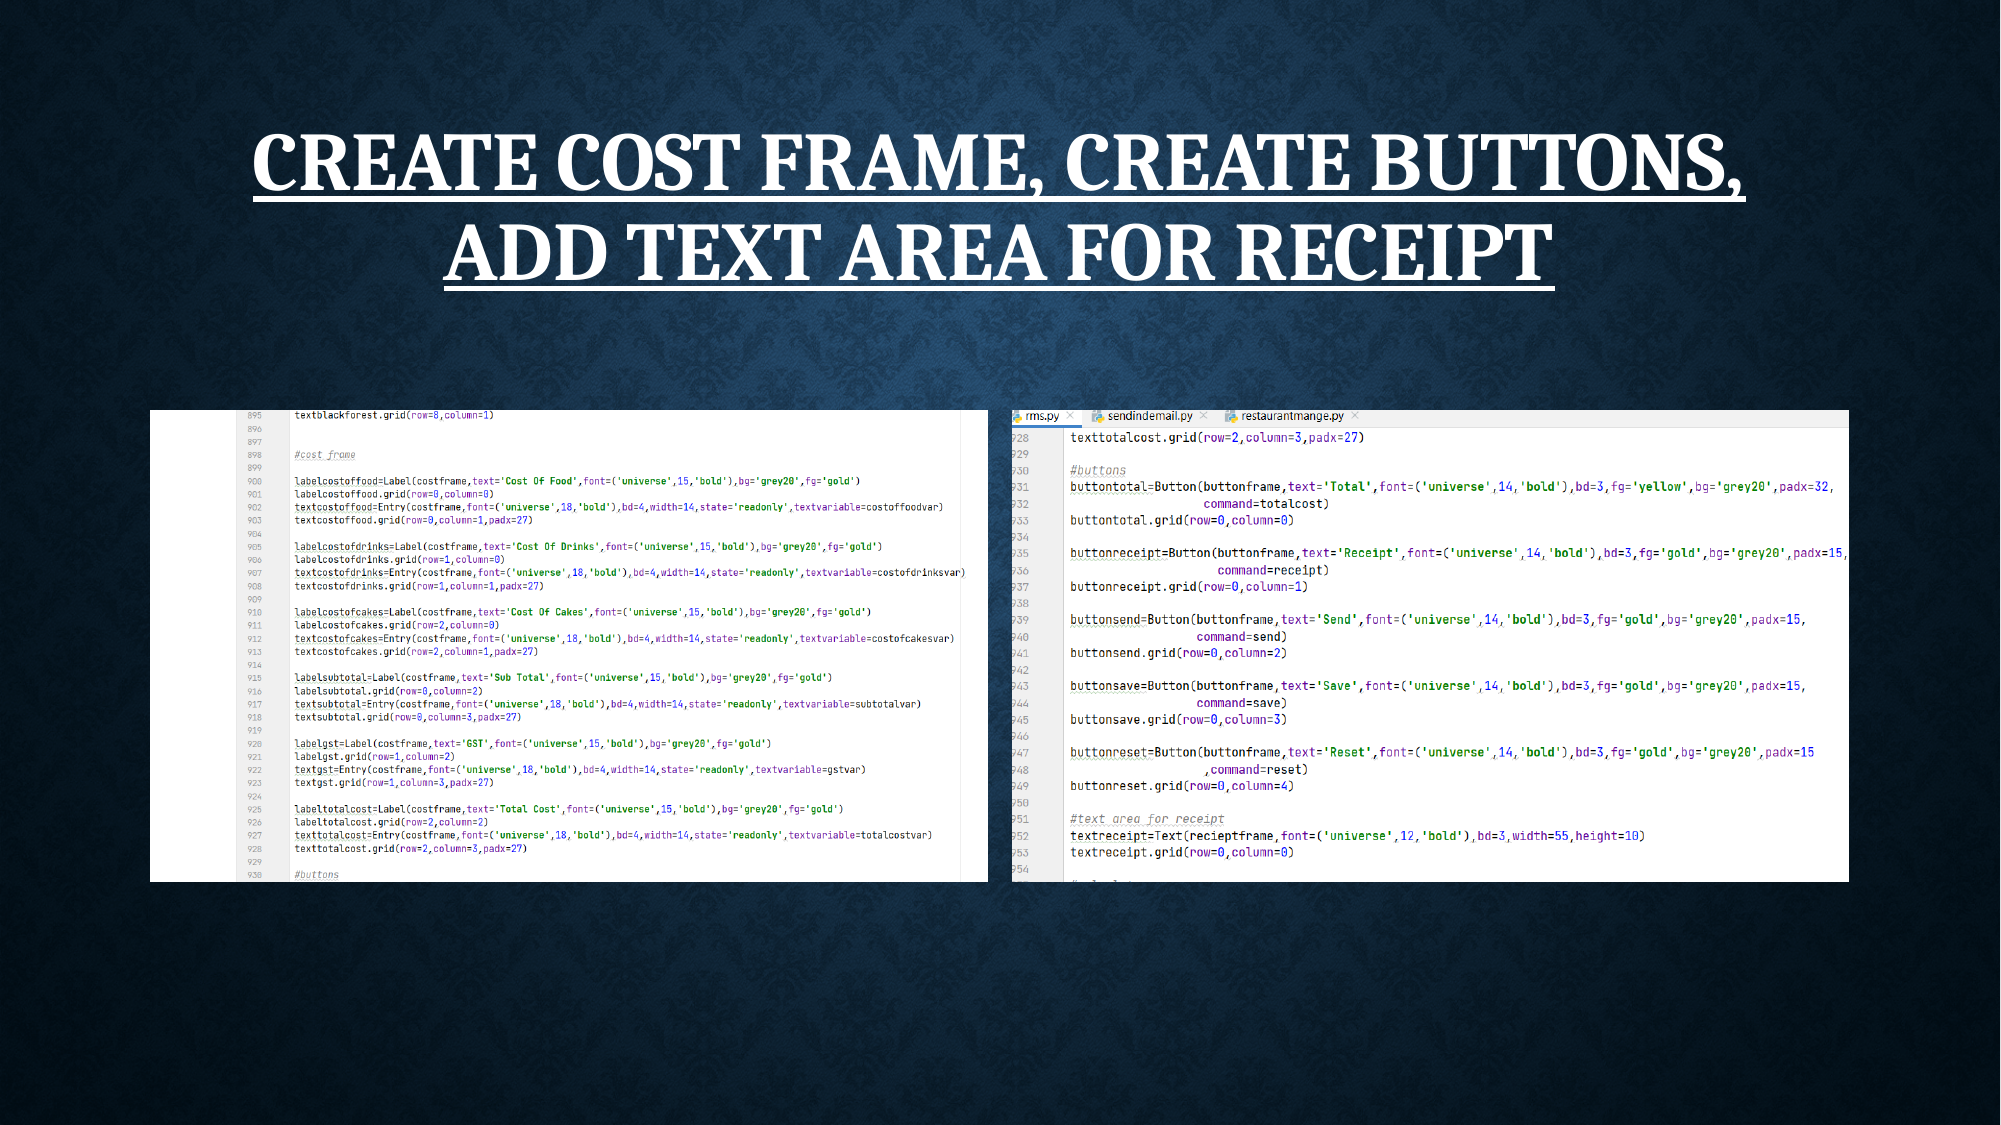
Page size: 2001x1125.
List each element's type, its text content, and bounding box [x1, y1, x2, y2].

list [1012, 410, 1849, 882]
title Create cost frame, create Buttons, Add text area for receipt [149, 99, 1849, 318]
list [149, 410, 988, 883]
